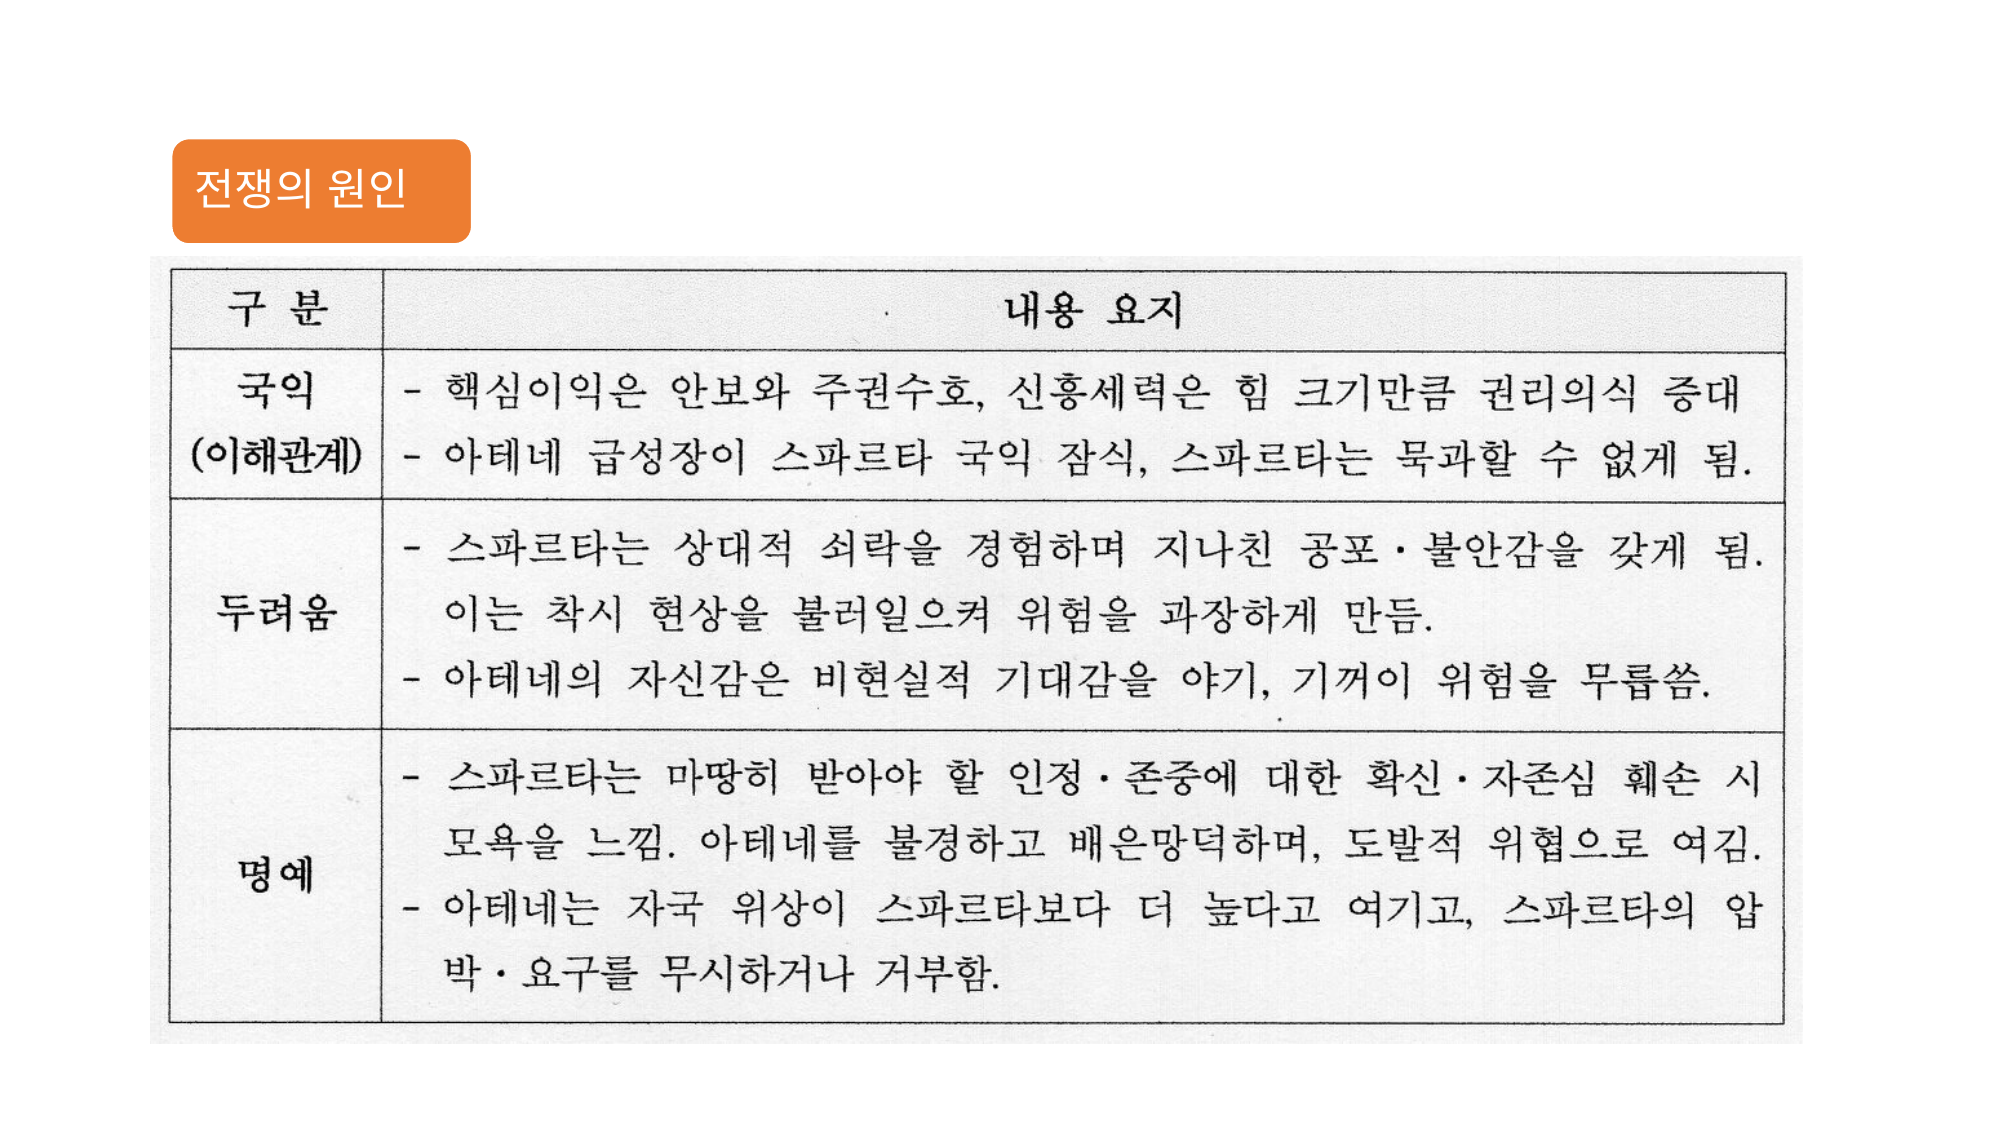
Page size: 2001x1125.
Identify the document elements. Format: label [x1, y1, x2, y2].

text_box [171, 136, 473, 247]
picture [150, 256, 1803, 1044]
